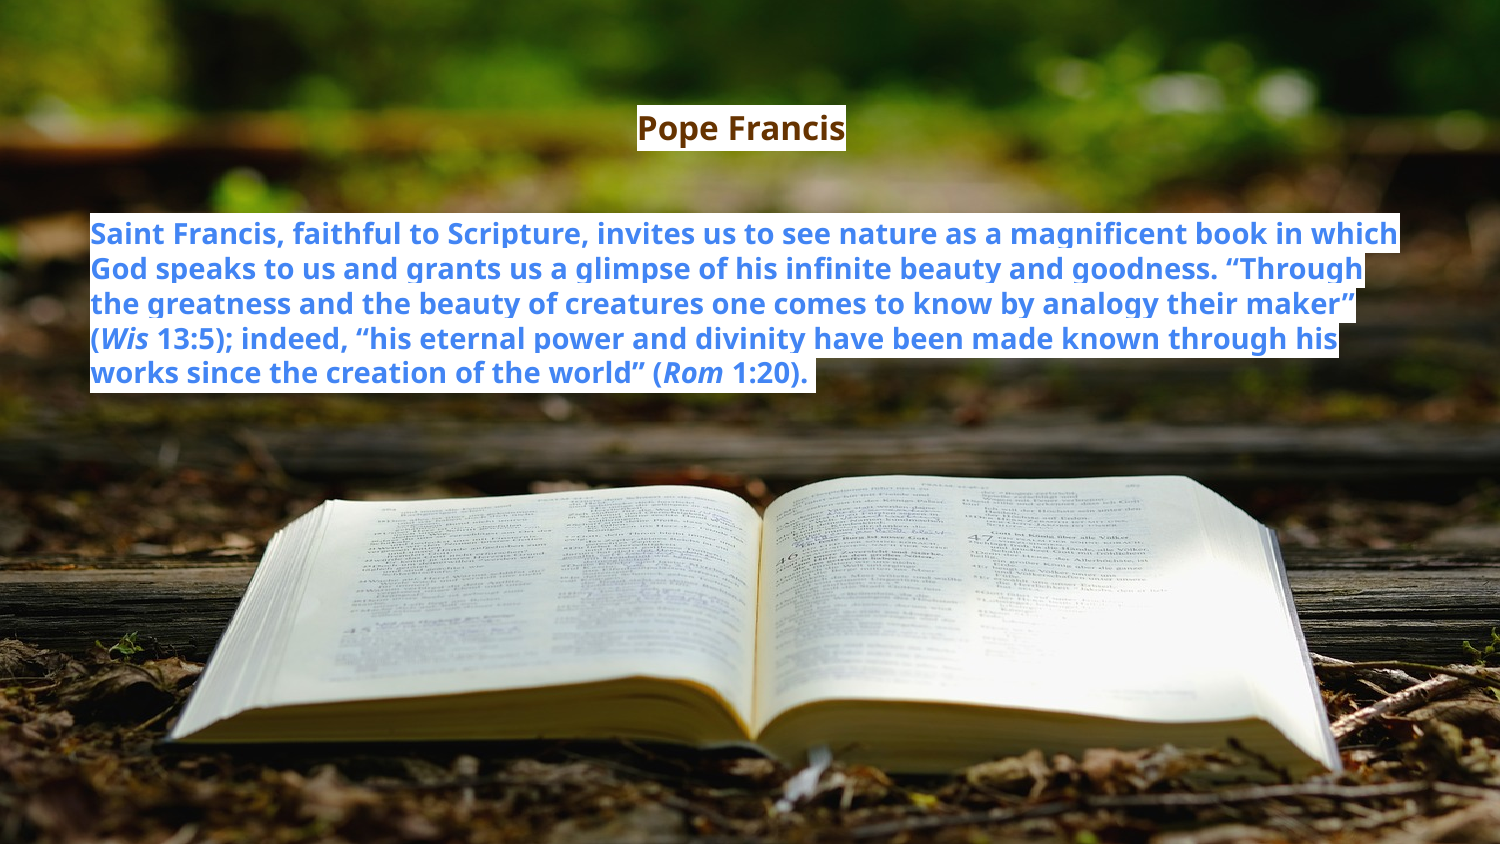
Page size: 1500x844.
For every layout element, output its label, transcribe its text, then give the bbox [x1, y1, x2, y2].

picture [0, 0, 1500, 844]
text_box Pope Francis [83, 28, 1400, 163]
text_box Saint Francis, faithful to Scripture, invites us to see nature as a magnificent book in which God speaks to us and grants us a glimpse of his infinite beauty and goodness. “Through the greatness and the beauty of creatures one comes to know by analogy their maker” (Wis 13:5); indeed, “his eternal power and divinity have been made known through his works since the creation of the world” (Rom 1:20). [75, 200, 1425, 468]
